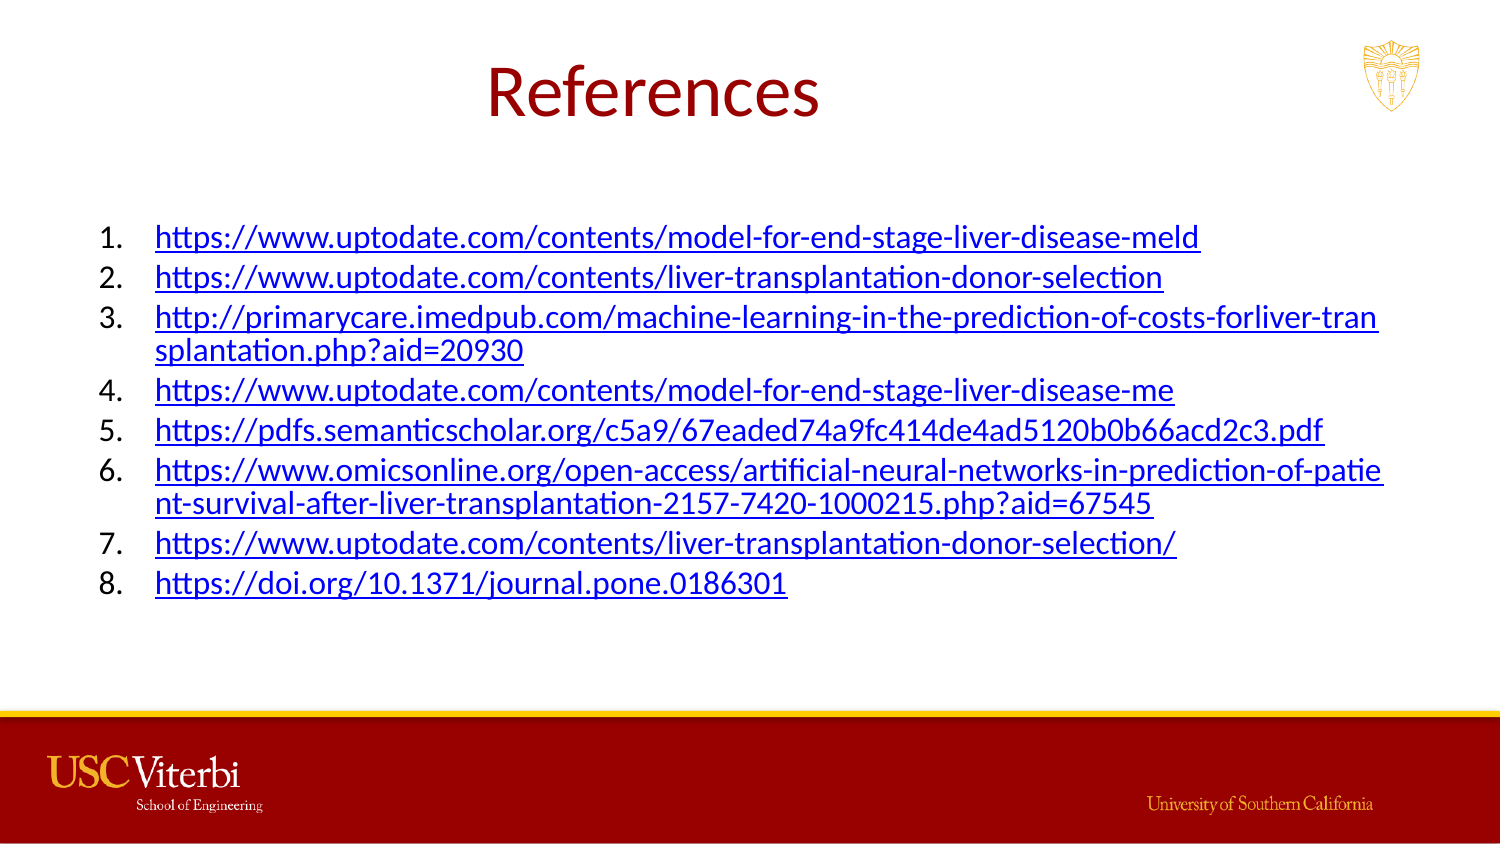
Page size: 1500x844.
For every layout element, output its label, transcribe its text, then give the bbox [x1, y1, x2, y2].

picture [47, 755, 263, 813]
title References [471, 22, 962, 162]
text_box https://www.uptodate.com/contents/model-for-end-stage-liver-disease-meld https://www.uptodate.com/contents/liver-transplantation-donor-selection http://primarycare.imedpub.com/machine-learning-in-the-prediction-of-costs-forliver-transplantation.php?aid=20930 https://www.uptodate.com/contents/model-for-end-stage-liver-disease-me https://pdfs.semanticscholar.org/c5a9/67eaded74a9fc414de4ad5120b0b66acd2c3.pdf https://www.omicsonline.org/open-access/artificial-neural-networks-in-prediction-of-patient-survival-after-liver-transplantation-2157-7420-1000215.php?aid=67545 https://www.uptodate.com/contents/liver-transplantation-donor-selection/ https://doi.org/10.1371/journal.pone.0186301 [83, 162, 1401, 726]
picture [1345, 29, 1438, 122]
picture [1147, 795, 1373, 815]
